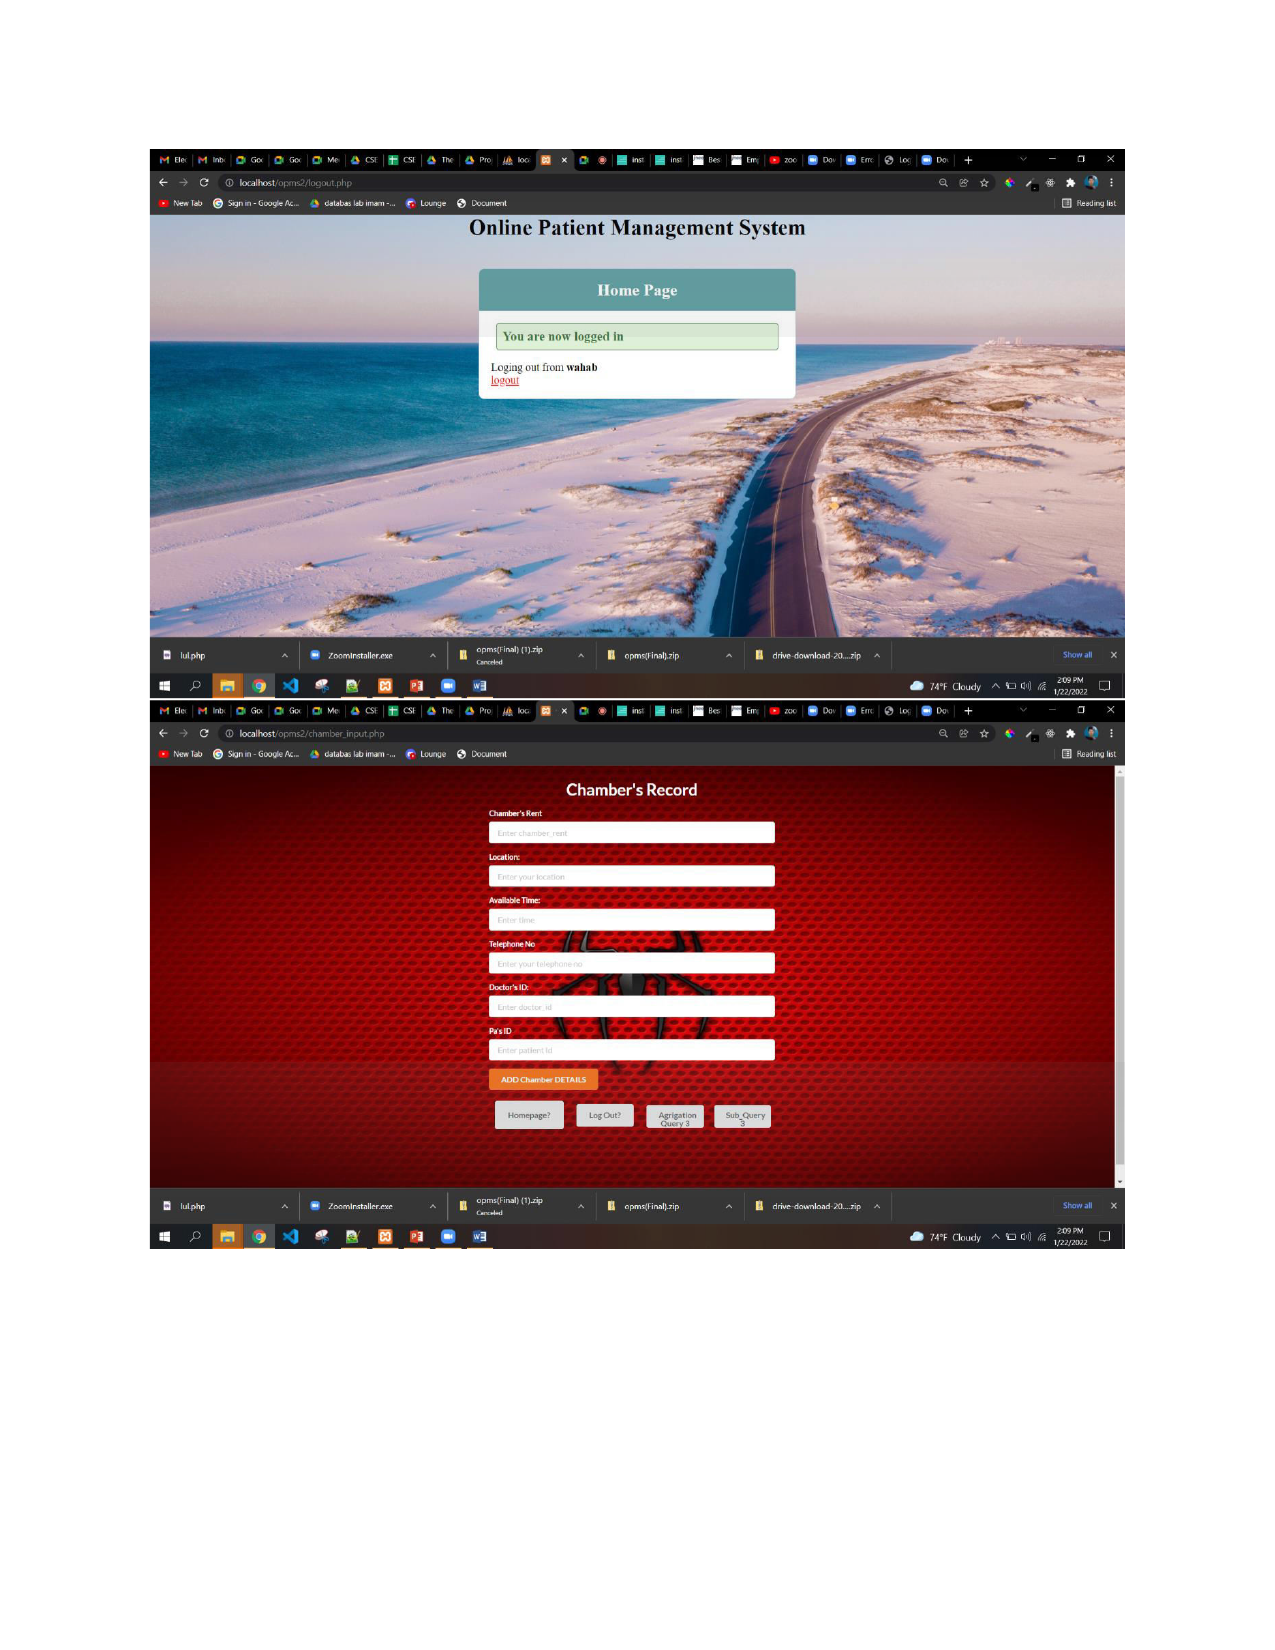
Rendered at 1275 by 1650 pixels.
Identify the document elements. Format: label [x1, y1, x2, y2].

text_box [149, 149, 1125, 1249]
